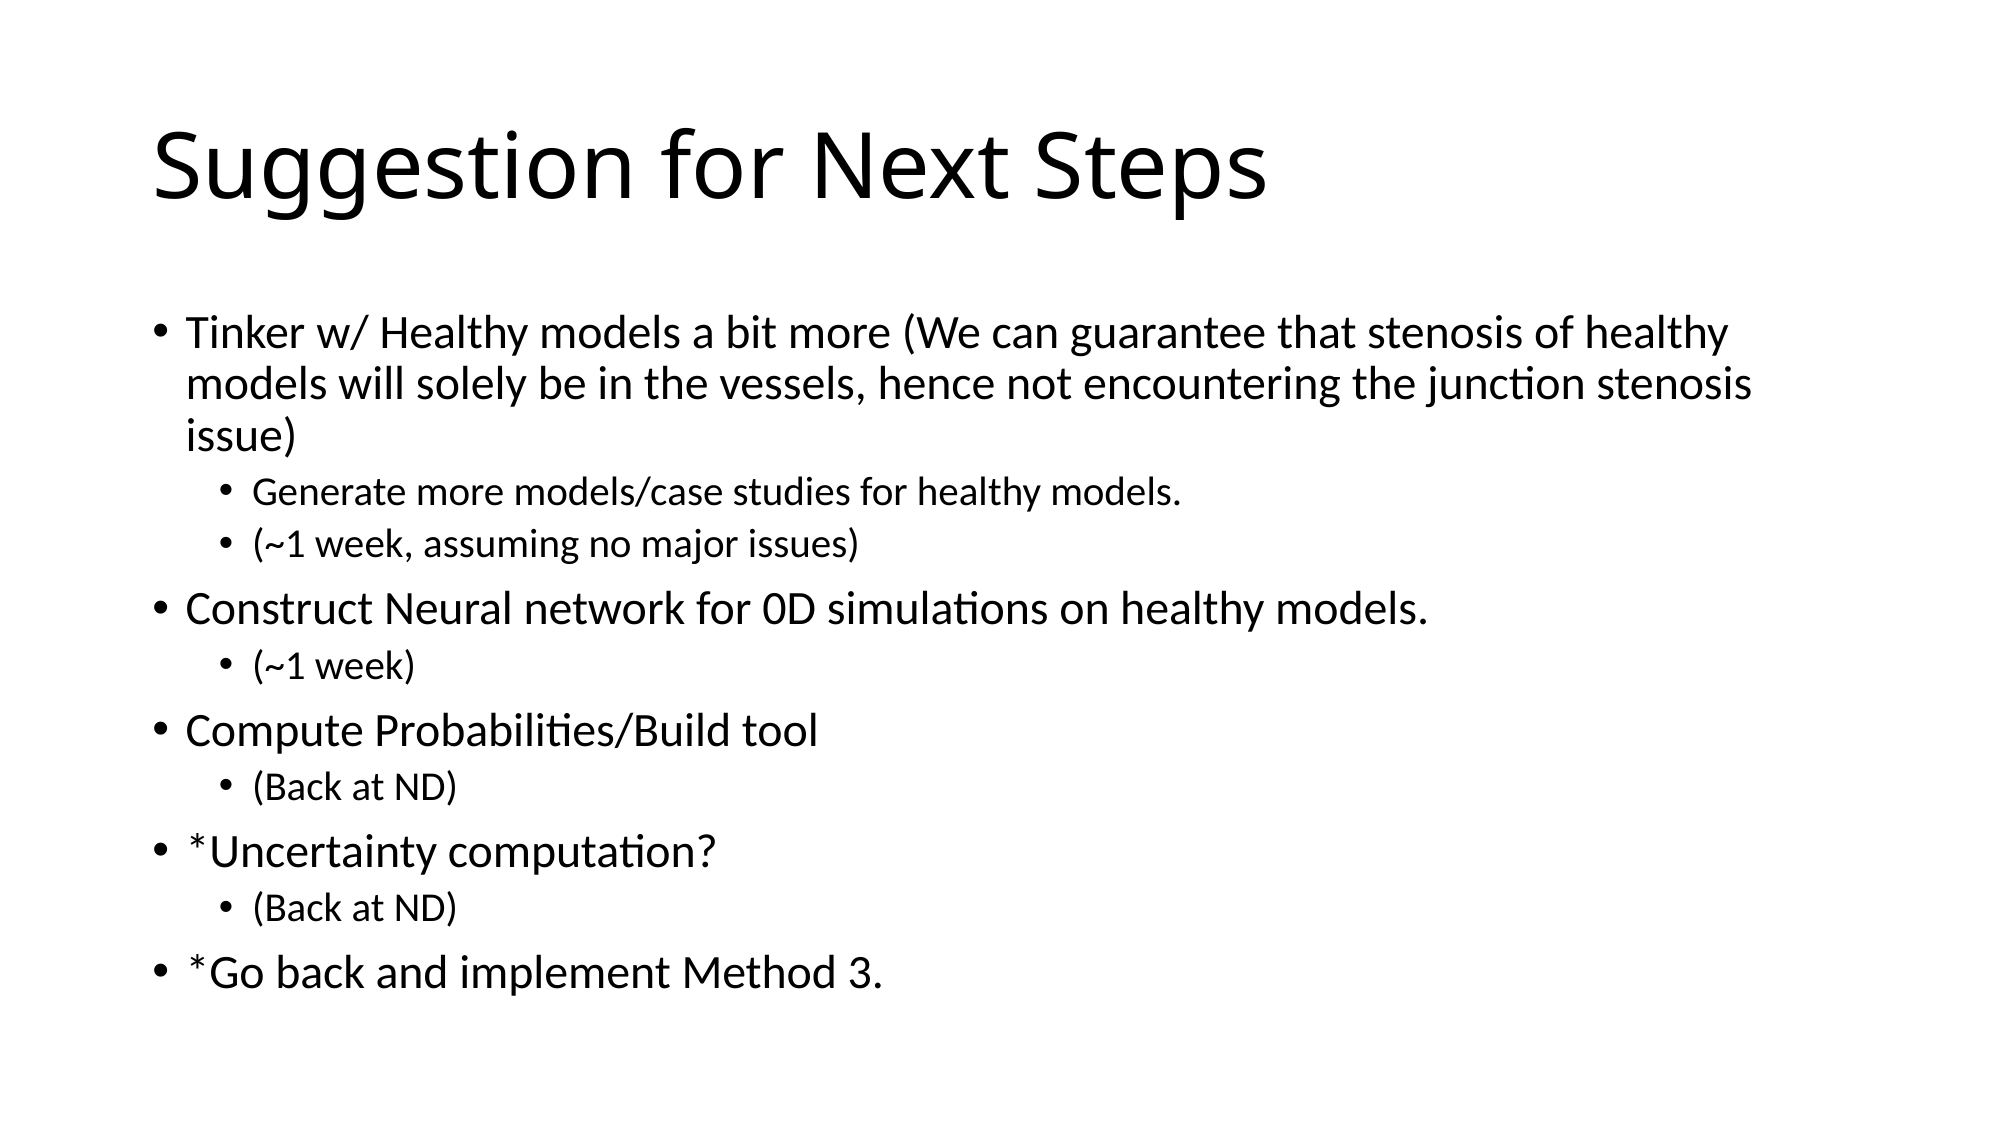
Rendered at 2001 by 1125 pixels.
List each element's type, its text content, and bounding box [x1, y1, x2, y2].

title Suggestion for Next Steps [137, 59, 1863, 278]
list Tinker w/ Healthy models a bit more (We can guarantee that stenosis of healthy models will solely be in the vessels, hence not encountering the junction stenosis issue) Generate more models/case studies for healthy models. (~1 week, assuming no major issues) Construct Neural network for 0D simulations on healthy models. (~1 week) Compute Probabilities/Build tool (Back at ND) *Uncertainty computation? (Back at ND) *Go back and implement Method 3. [137, 299, 1863, 1014]
